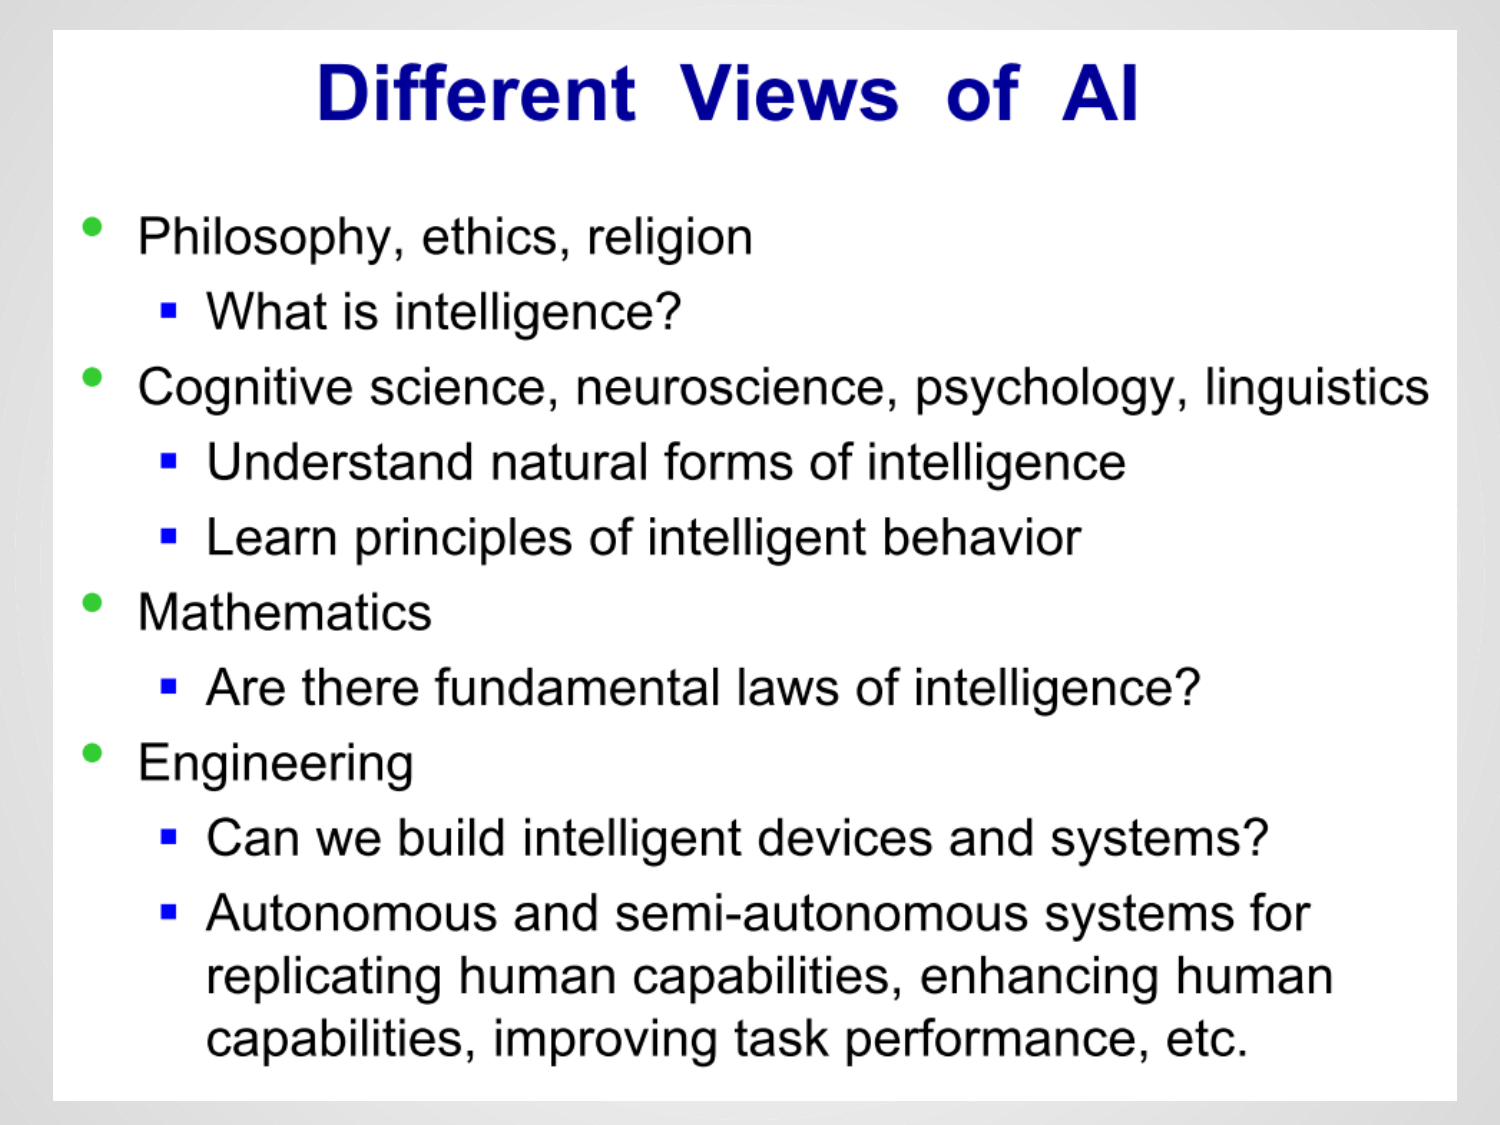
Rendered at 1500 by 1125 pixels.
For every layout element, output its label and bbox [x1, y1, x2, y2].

picture [52, 30, 1457, 1101]
